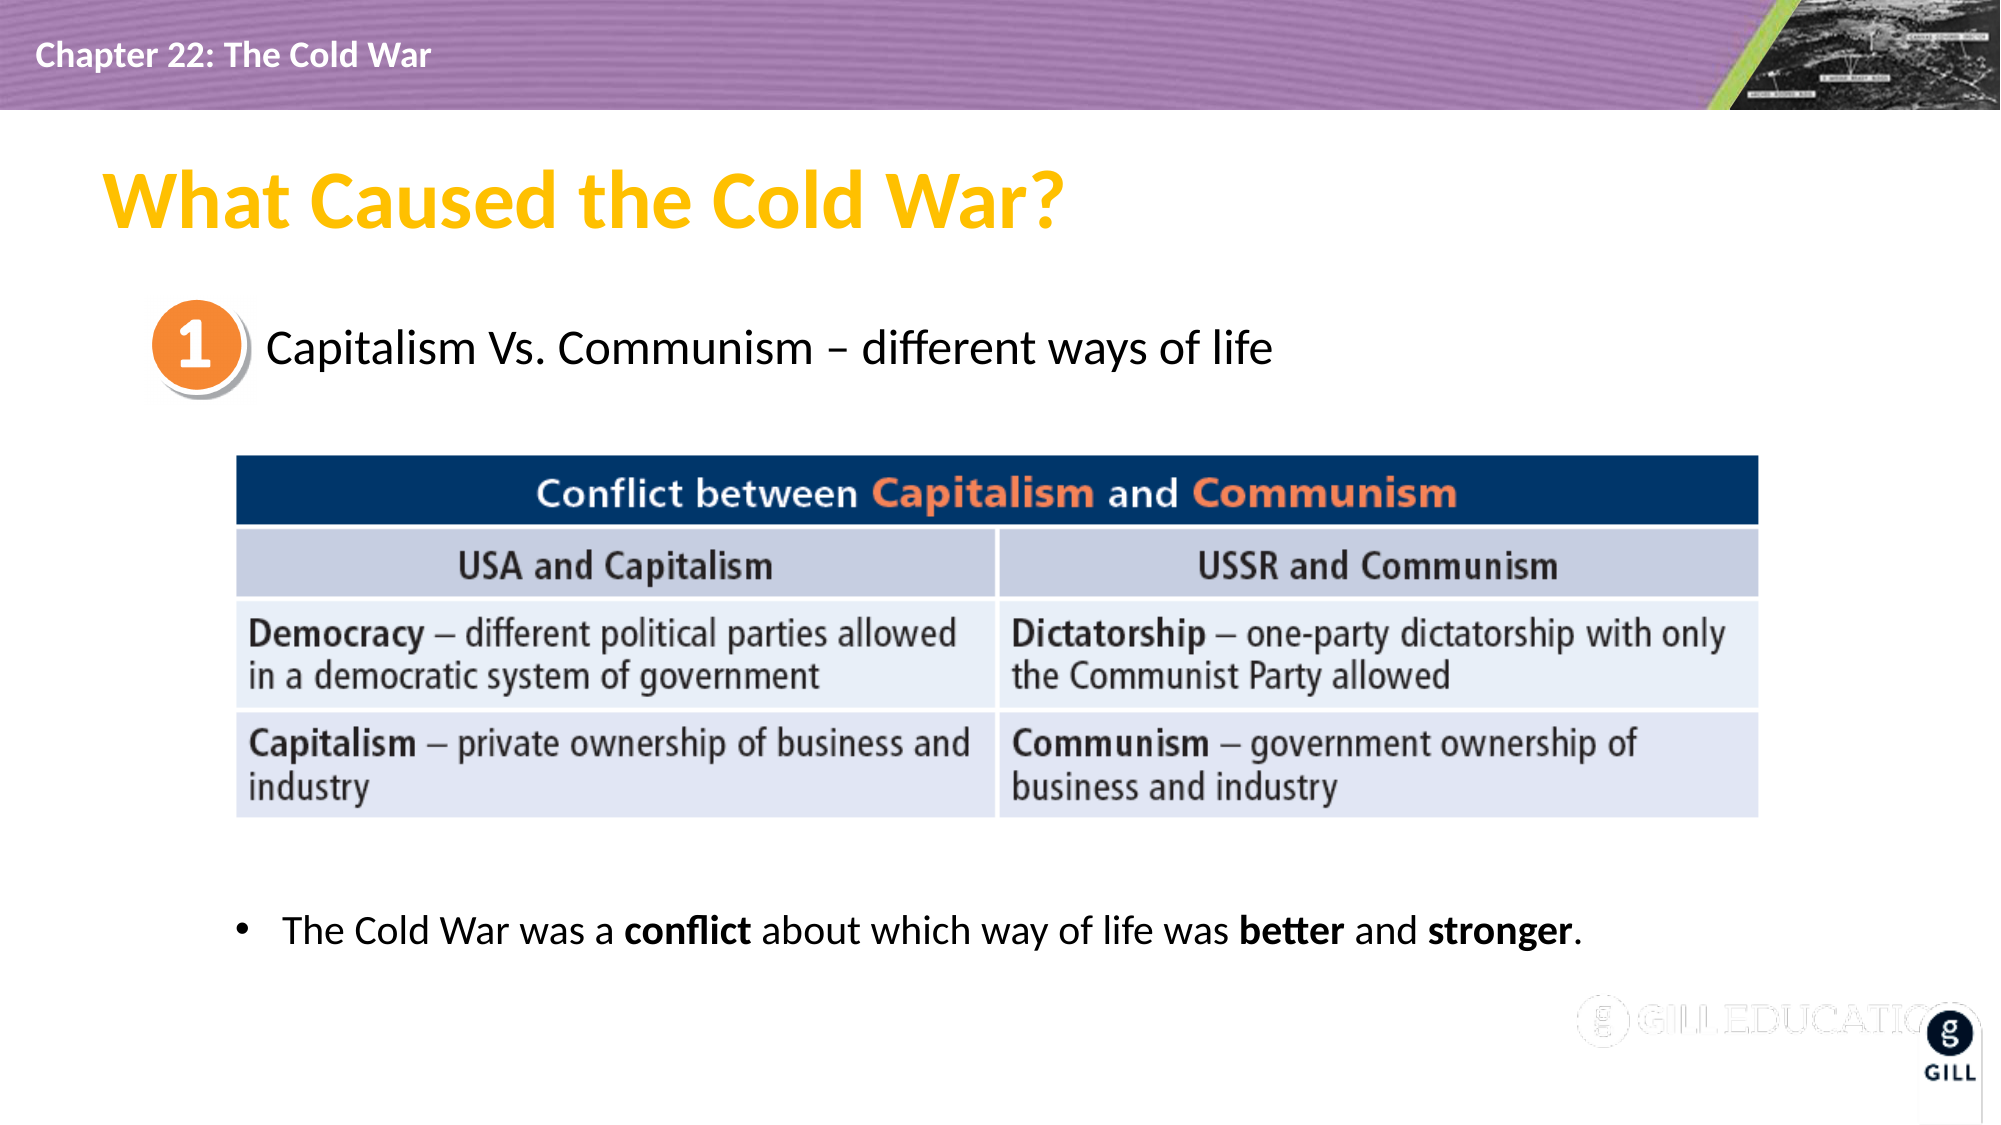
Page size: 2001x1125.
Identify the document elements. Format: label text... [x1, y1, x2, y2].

picture [232, 450, 2001, 1125]
picture [0, 0, 2000, 110]
text_box What Caused the Cold War? [87, 138, 2000, 253]
text_box The Cold War was a conflict about which way of life was better and stronger. [220, 895, 1717, 961]
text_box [144, 295, 1418, 405]
